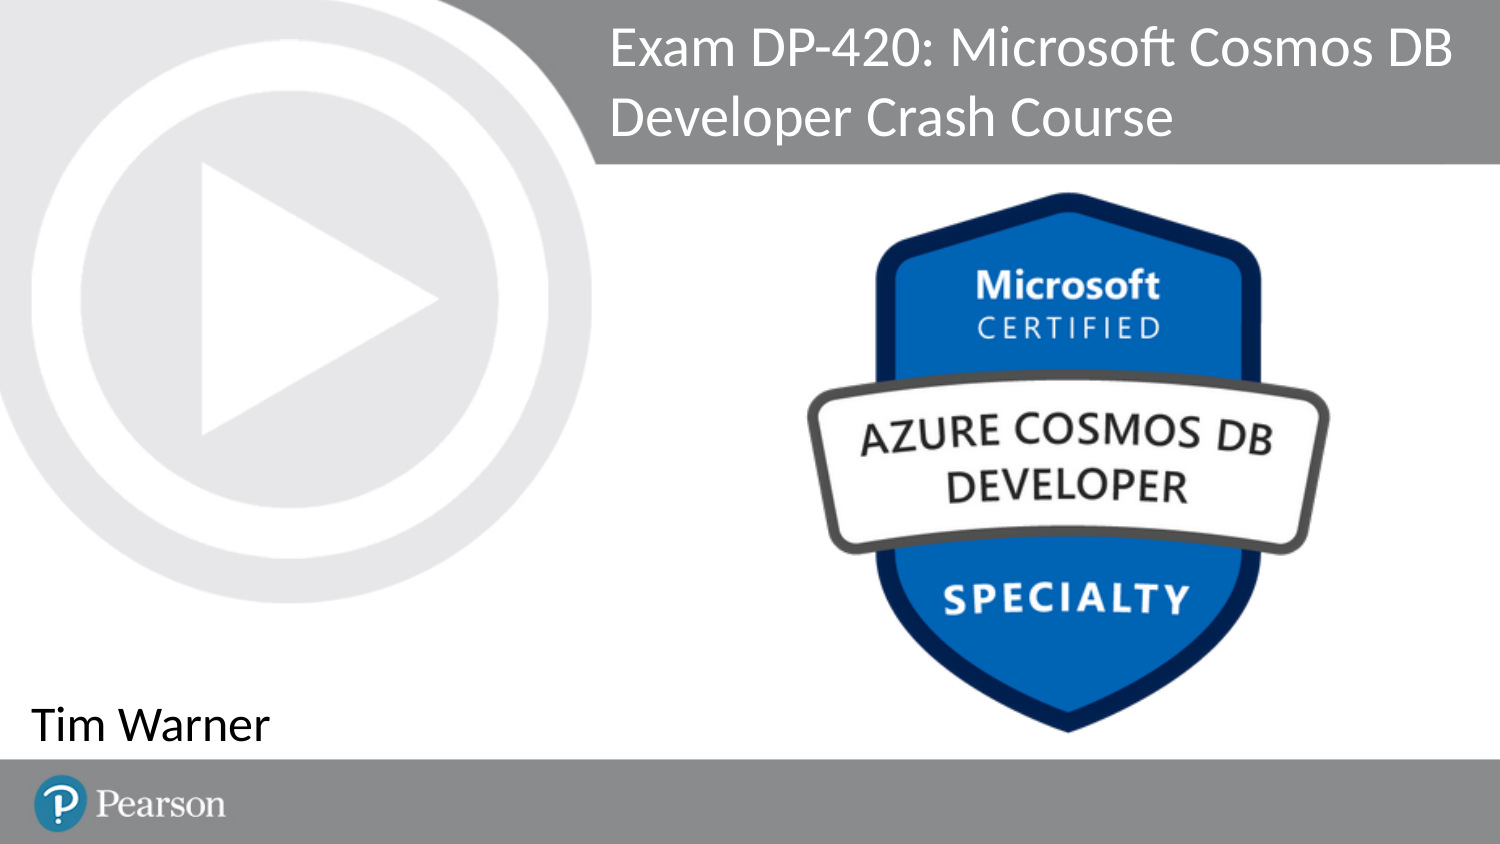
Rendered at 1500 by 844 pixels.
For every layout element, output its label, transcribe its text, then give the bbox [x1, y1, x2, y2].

title Exam DP-420: Microsoft Cosmos DB Developer Crash Course [595, 1, 1491, 149]
subtitle Tim Warner [7, 684, 824, 844]
picture [0, 0, 1500, 844]
